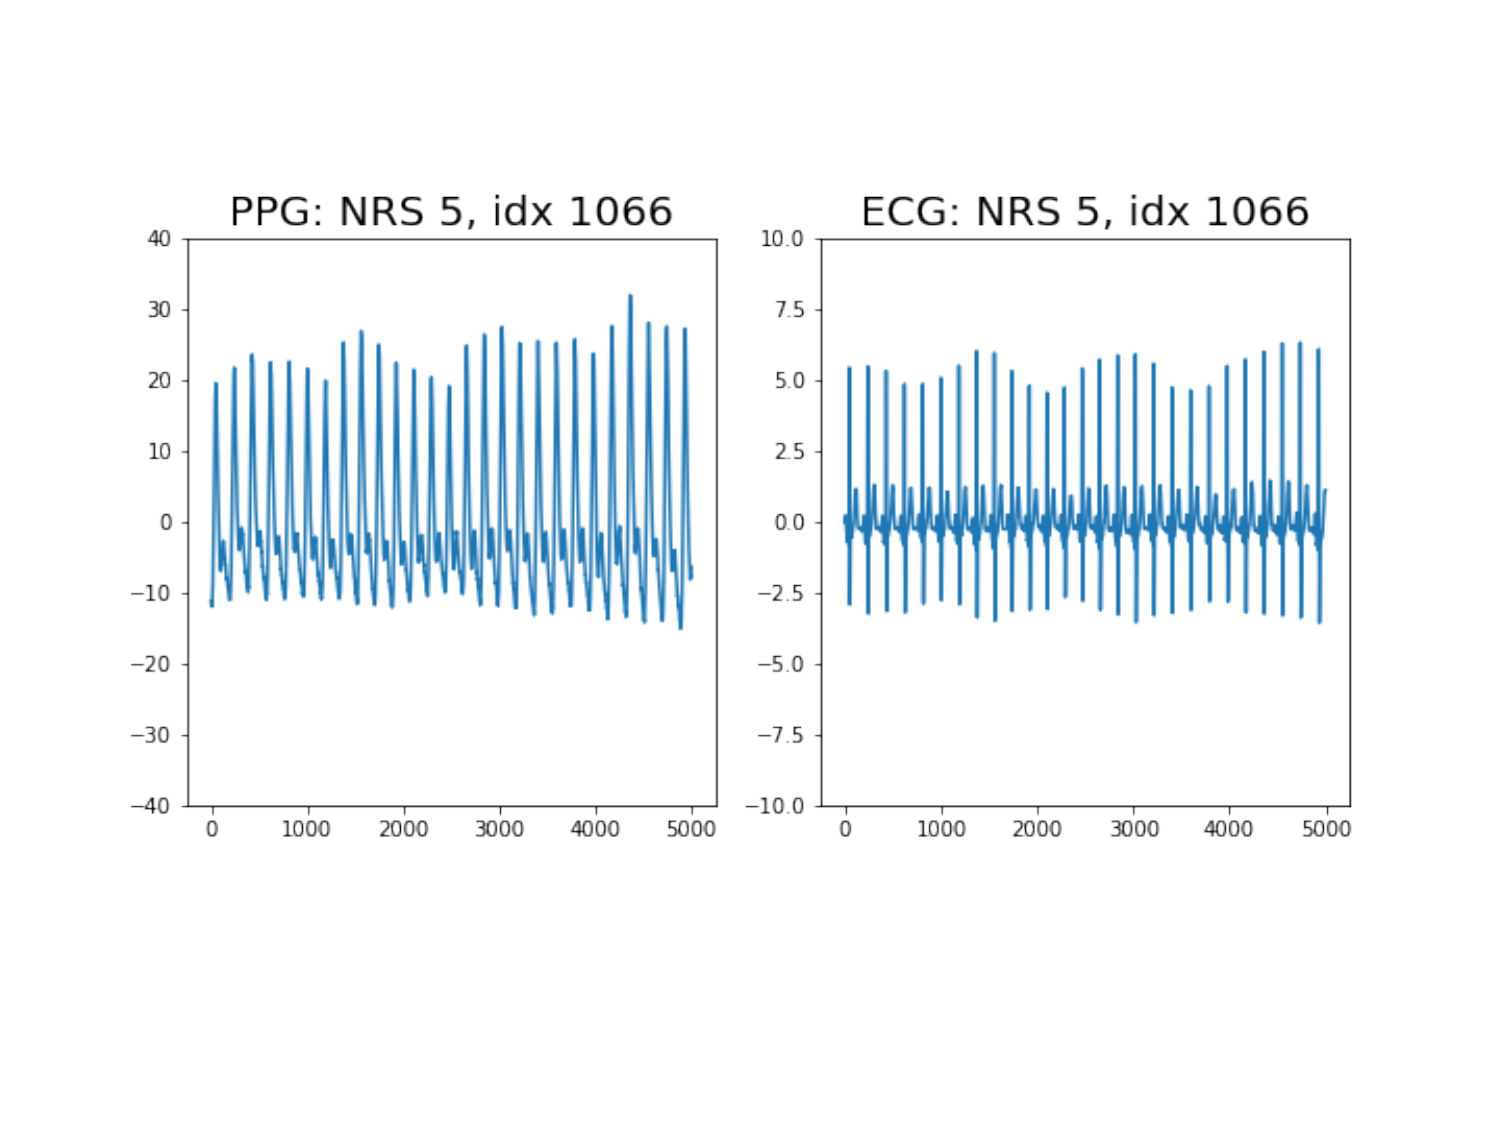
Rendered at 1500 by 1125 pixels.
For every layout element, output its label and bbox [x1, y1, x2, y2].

picture [0, 149, 1500, 901]
